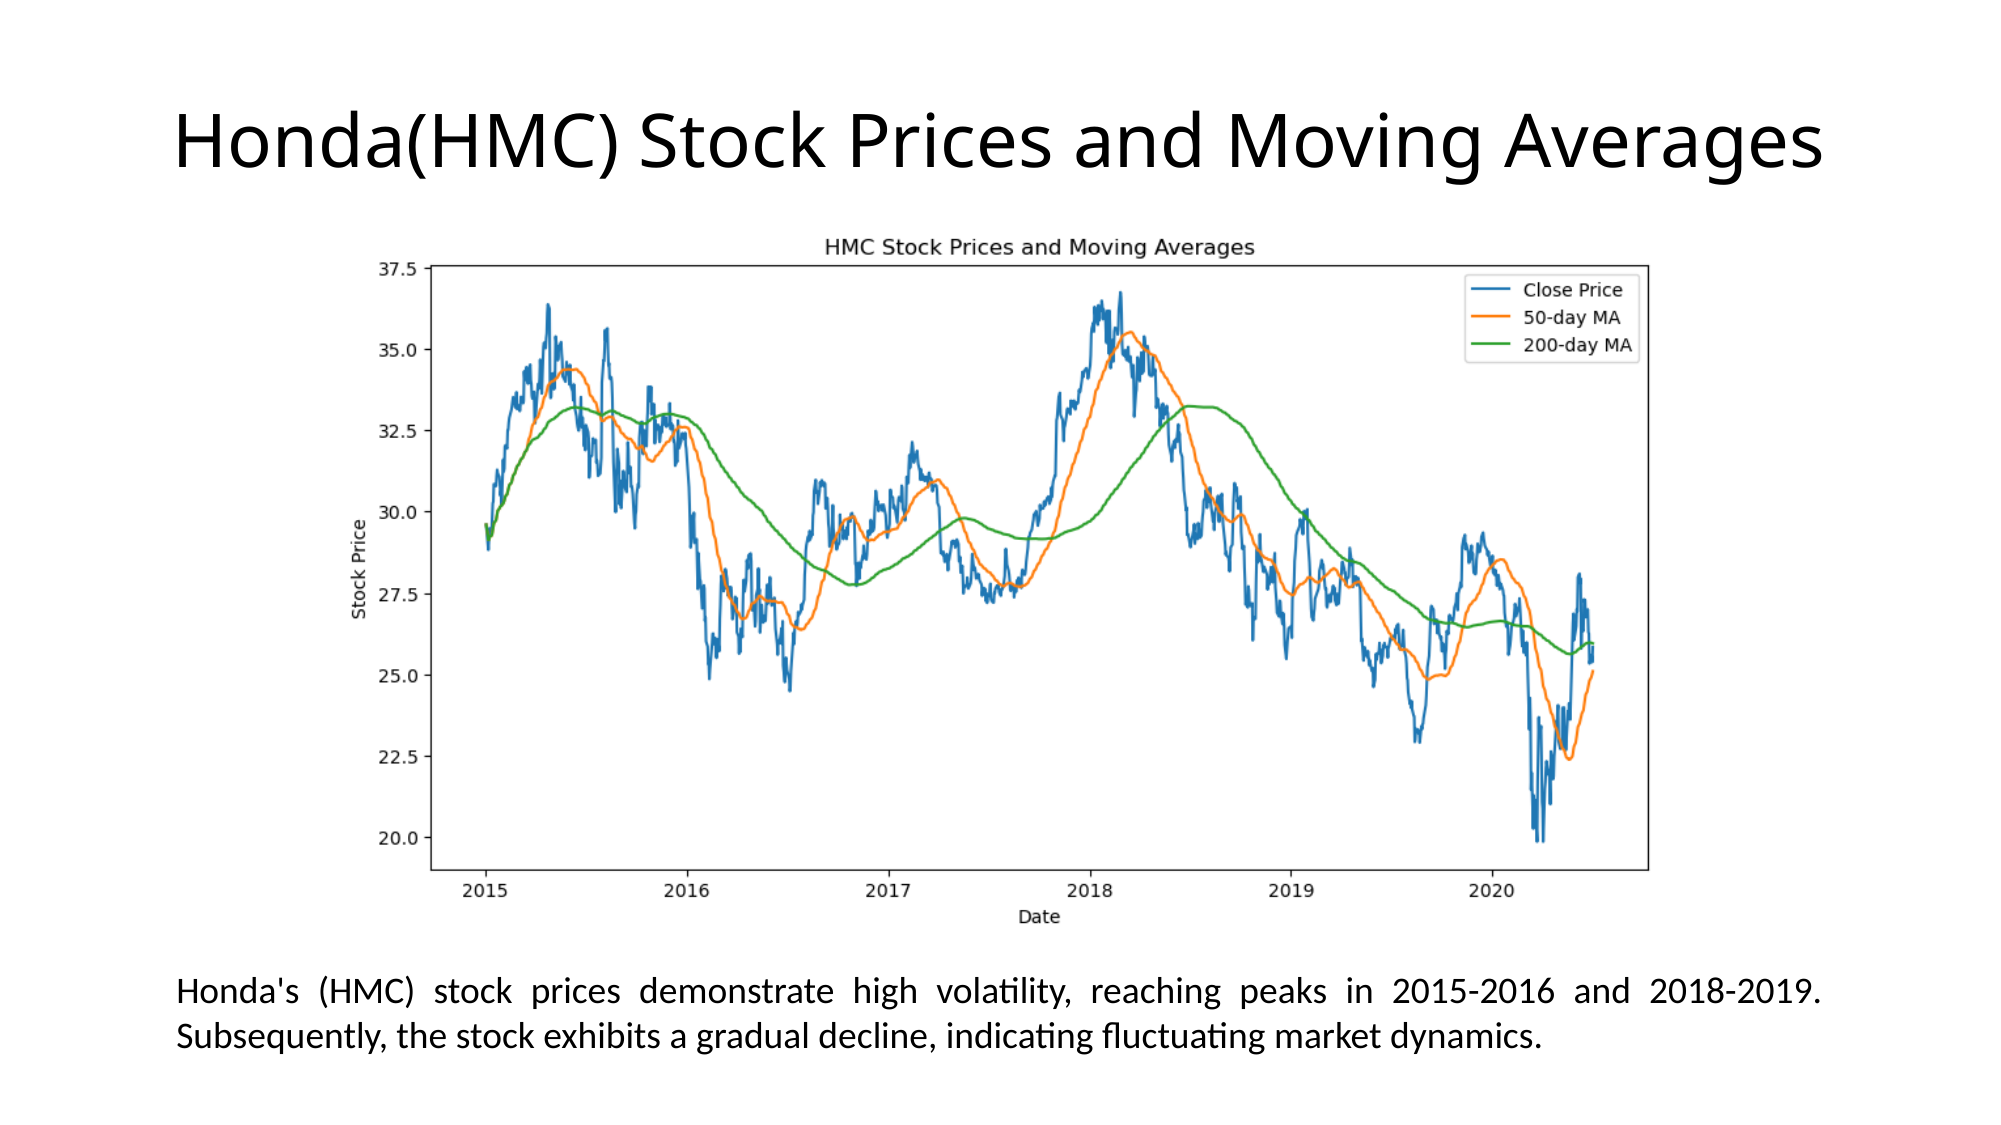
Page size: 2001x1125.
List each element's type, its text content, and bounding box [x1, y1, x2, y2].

title Honda(HMC) Stock Prices and Moving Averages [137, 59, 1863, 227]
picture [339, 226, 1661, 939]
text_box Honda's (HMC) stock prices demonstrate high volatility, reaching peaks in 2015-2016 and 2018-2019. Subsequently, the stock exhibits a gradual decline, indicating fluctuating market dynamics. [161, 958, 1839, 1064]
